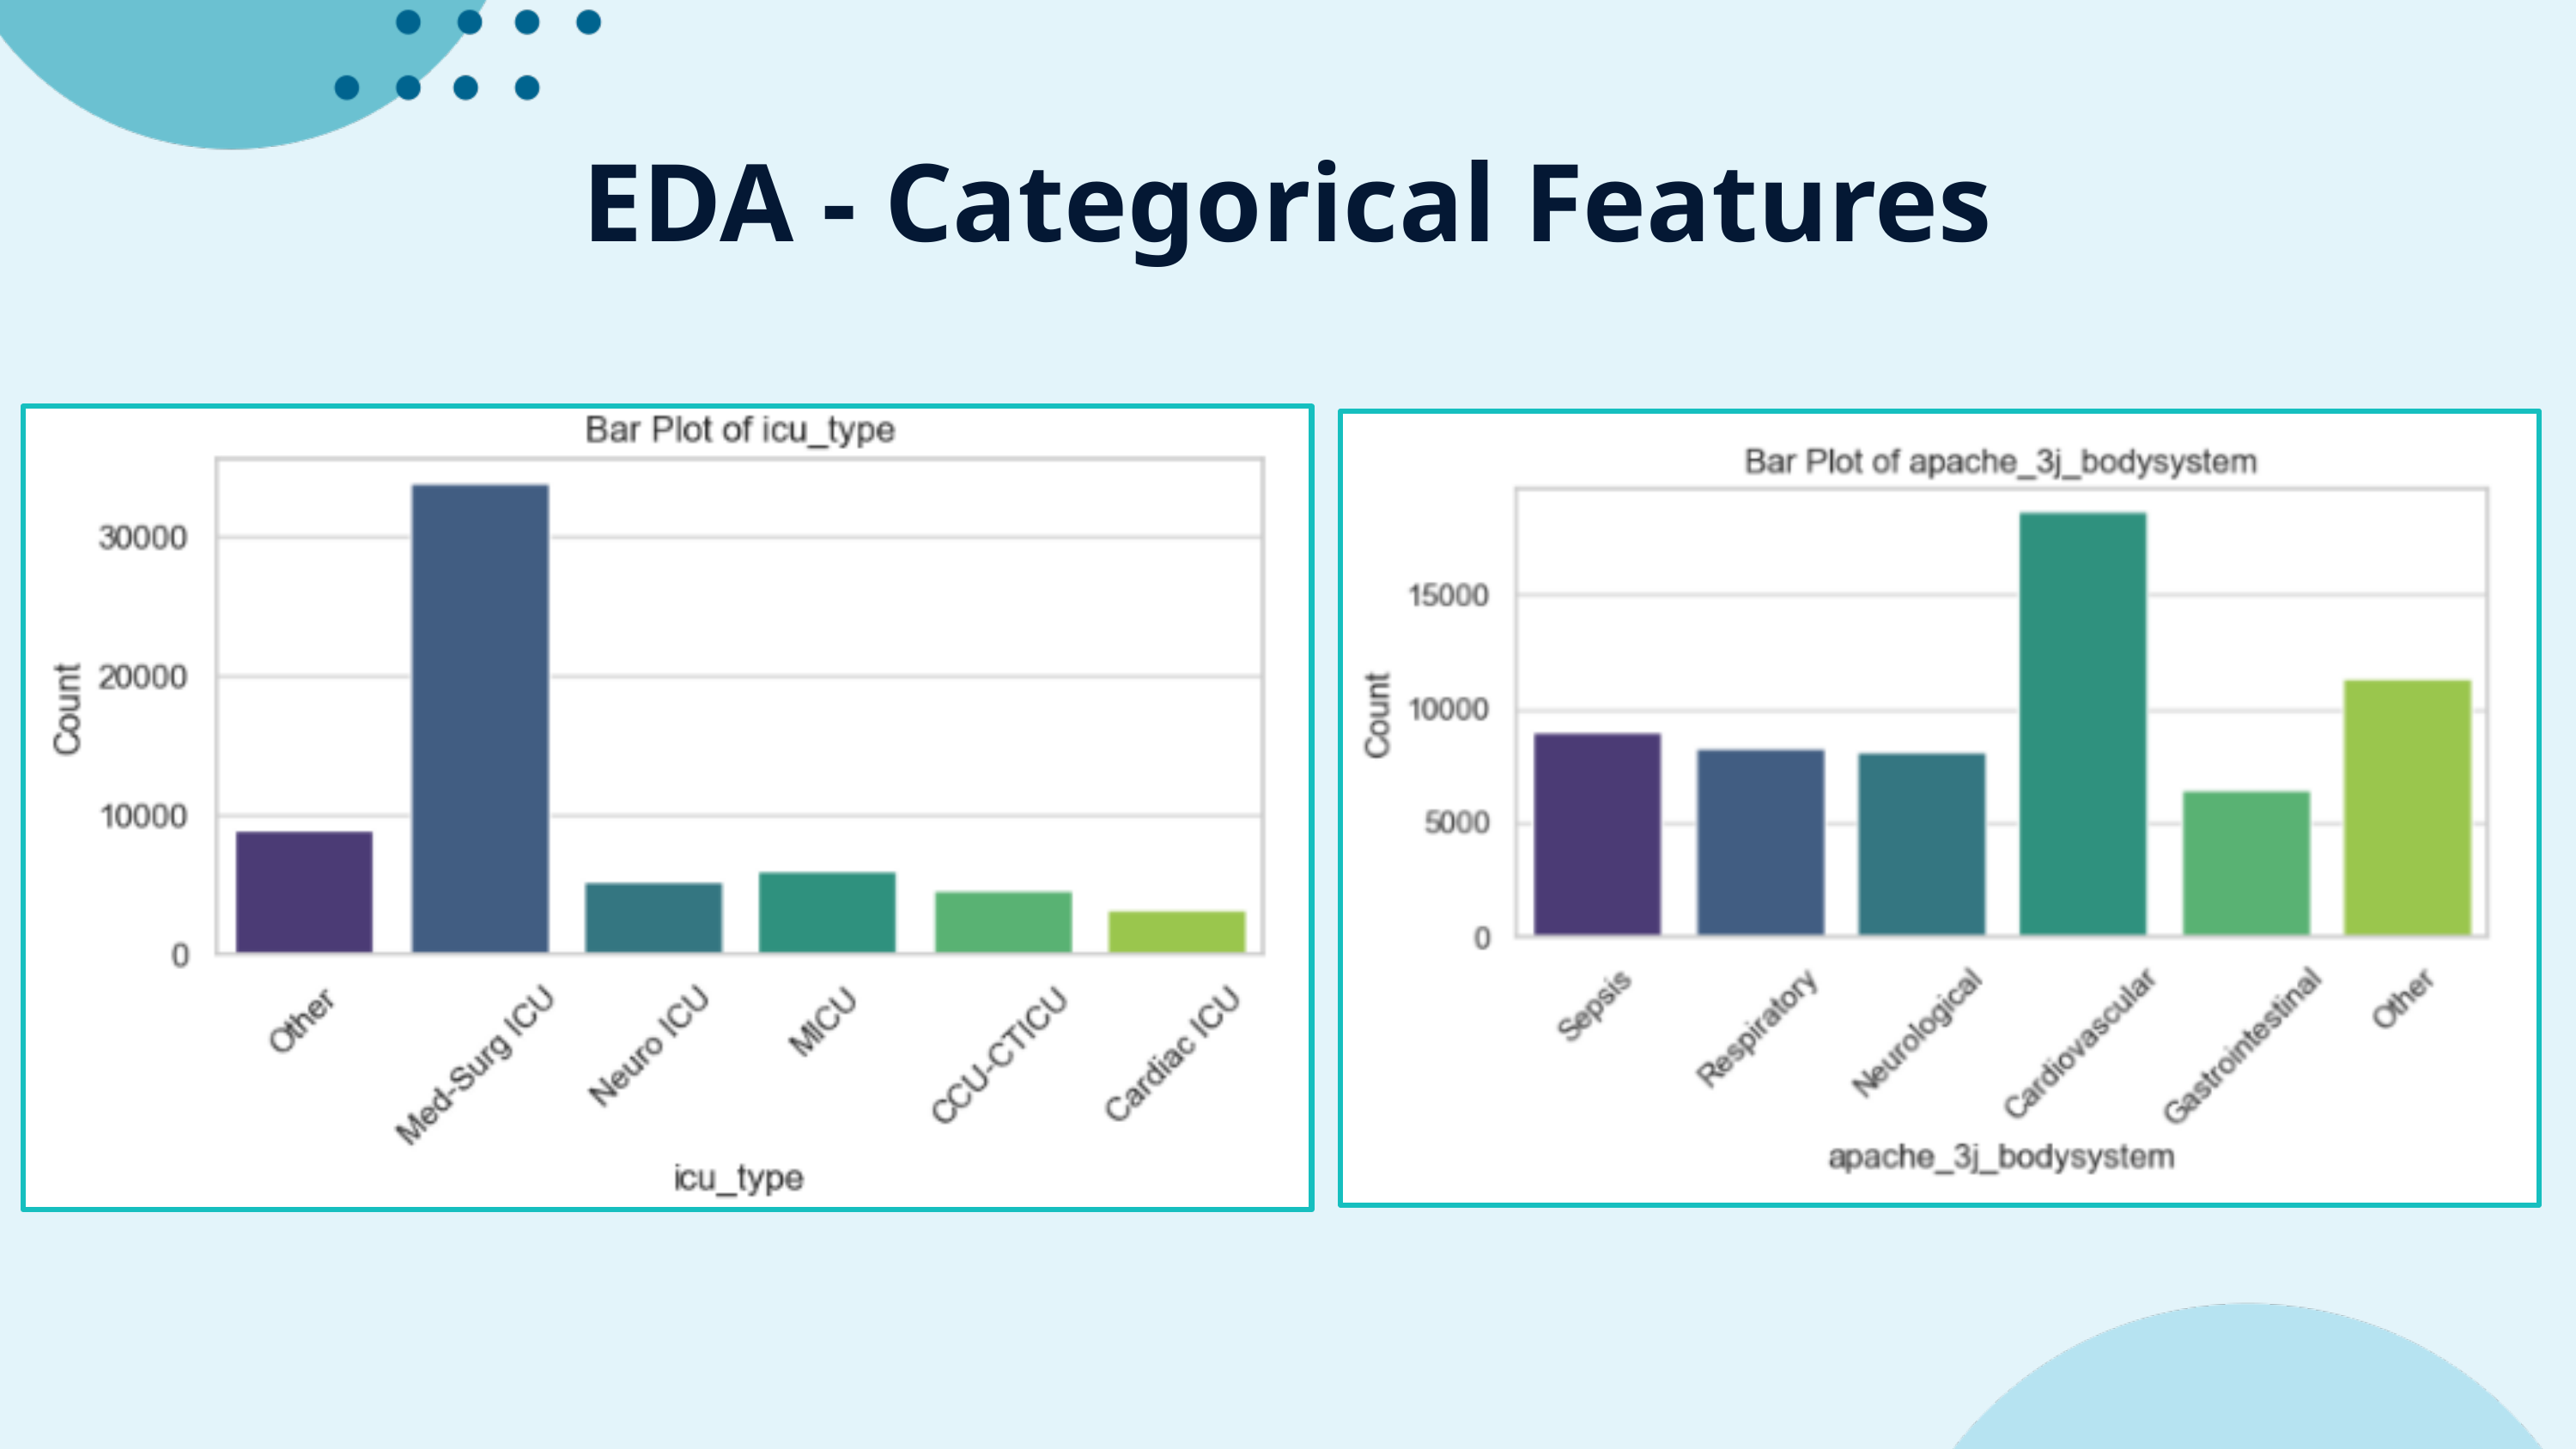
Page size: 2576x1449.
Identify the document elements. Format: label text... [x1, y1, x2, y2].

text_box EDA - Categorical Features [216, 134, 2360, 264]
text_box [0, 0, 2576, 1449]
text_box [1340, 410, 2539, 1205]
text_box [22, 406, 1312, 1210]
